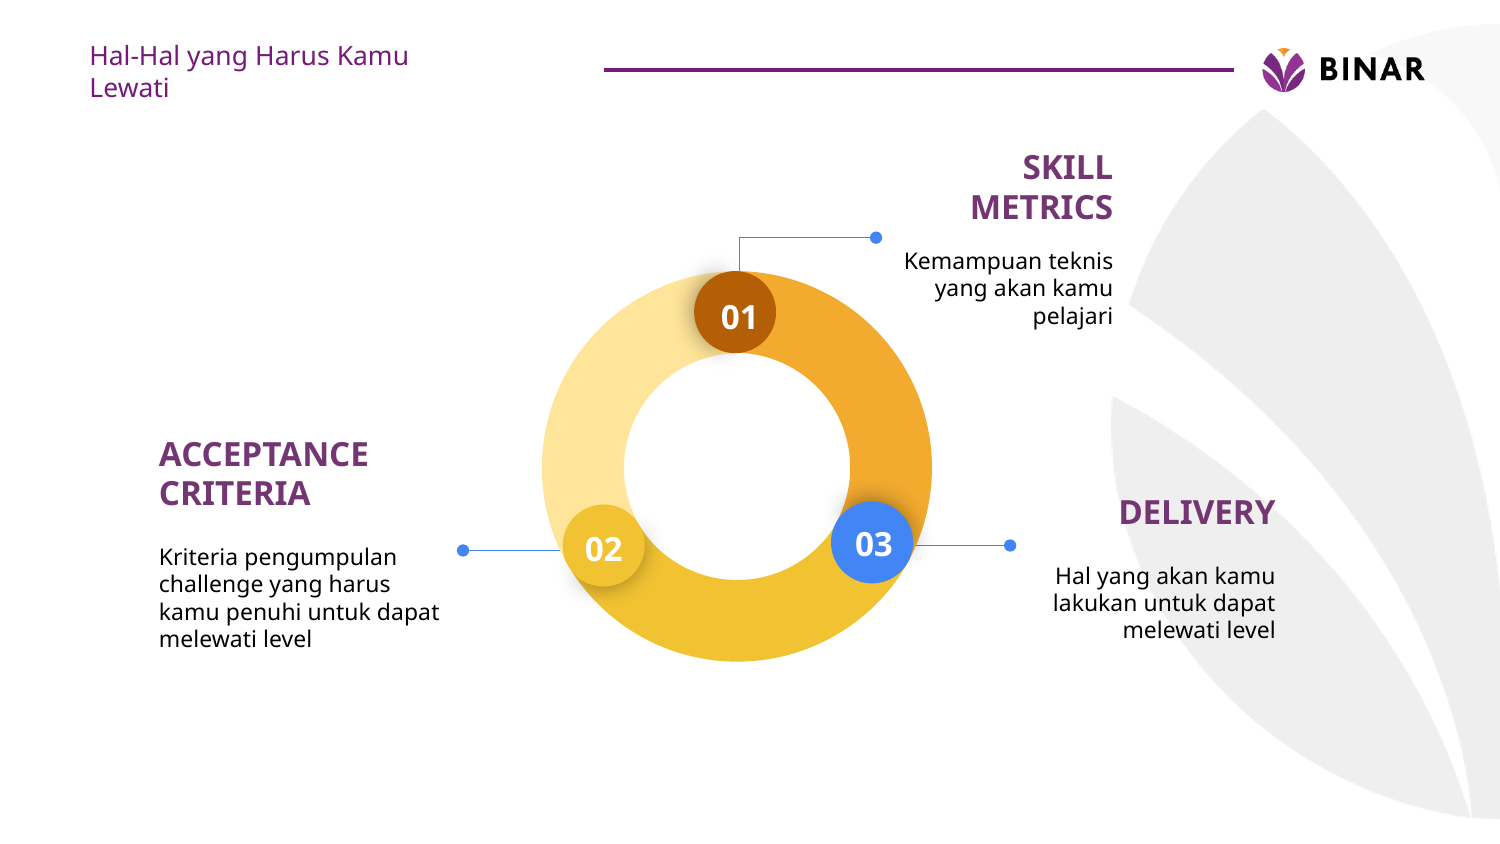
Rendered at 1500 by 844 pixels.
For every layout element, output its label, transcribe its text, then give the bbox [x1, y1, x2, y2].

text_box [561, 503, 646, 588]
text_box Hal-Hal yang Harus Kamu Lewati [74, 23, 485, 118]
text_box DELIVERY Hal yang akan kamu lakukan untuk dapat melewati level [1007, 475, 1105, 659]
text_box [777, 297, 932, 524]
picture [1110, 24, 1500, 819]
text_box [693, 270, 777, 354]
text_box SKILL METRICS Kemampuan teknis yang akan kamu pelajari [876, 146, 1105, 330]
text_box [830, 500, 914, 585]
text_box [595, 539, 889, 662]
text_box ACCEPTANCE CRITERIA Kriteria pengumpulan challenge yang harus kamu penuhi untuk dapat melewati level [143, 451, 467, 634]
text_box [541, 278, 695, 541]
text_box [785, 191, 830, 328]
